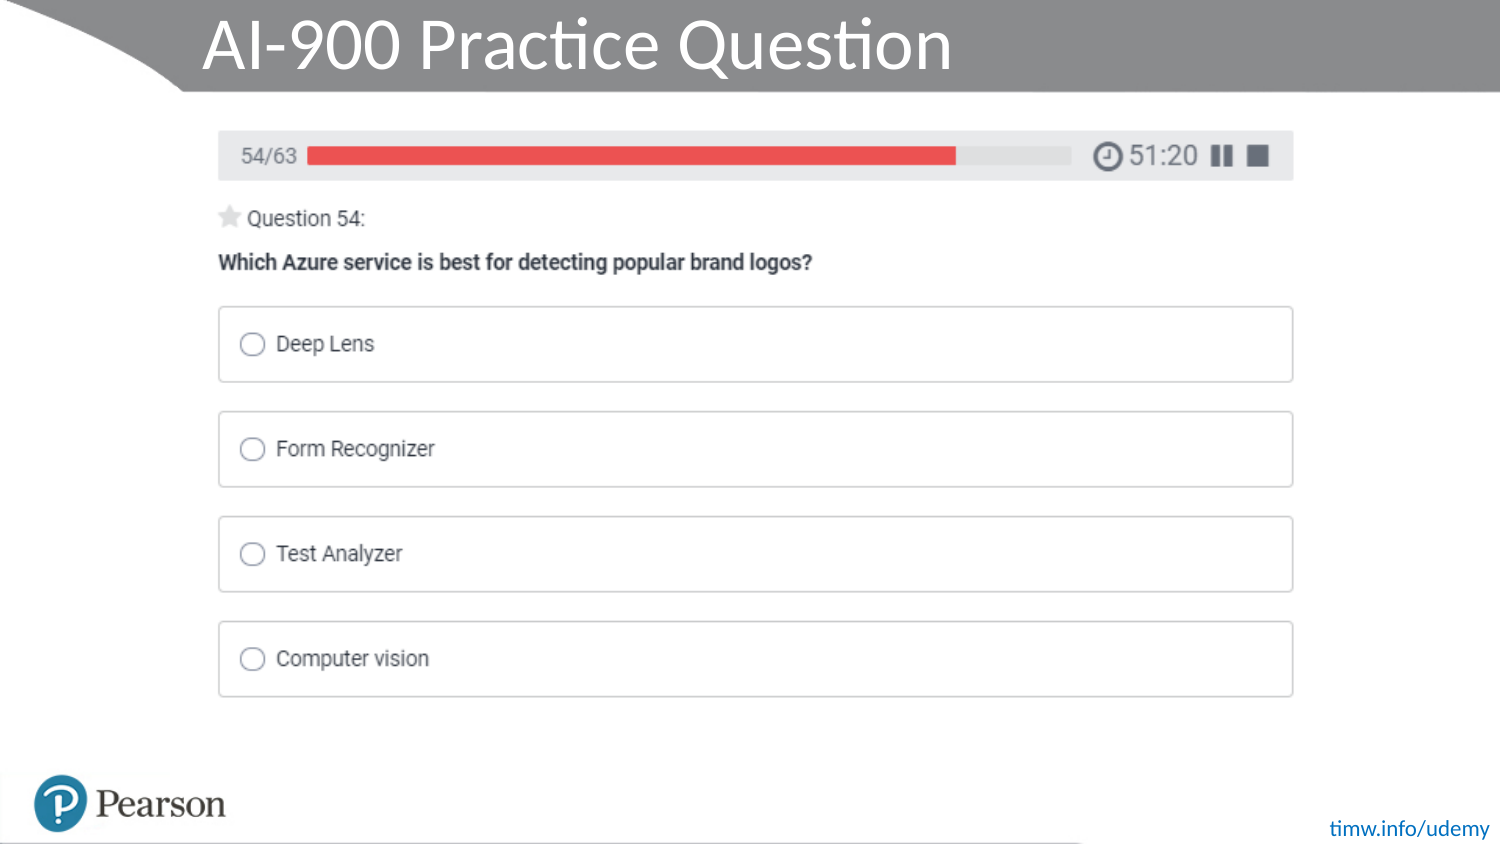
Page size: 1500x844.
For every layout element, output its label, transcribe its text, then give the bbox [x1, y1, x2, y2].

title AI-900 Practice Question [187, 0, 1426, 79]
picture [0, 0, 1500, 844]
text_box timw.info/udemy [1314, 806, 1500, 844]
